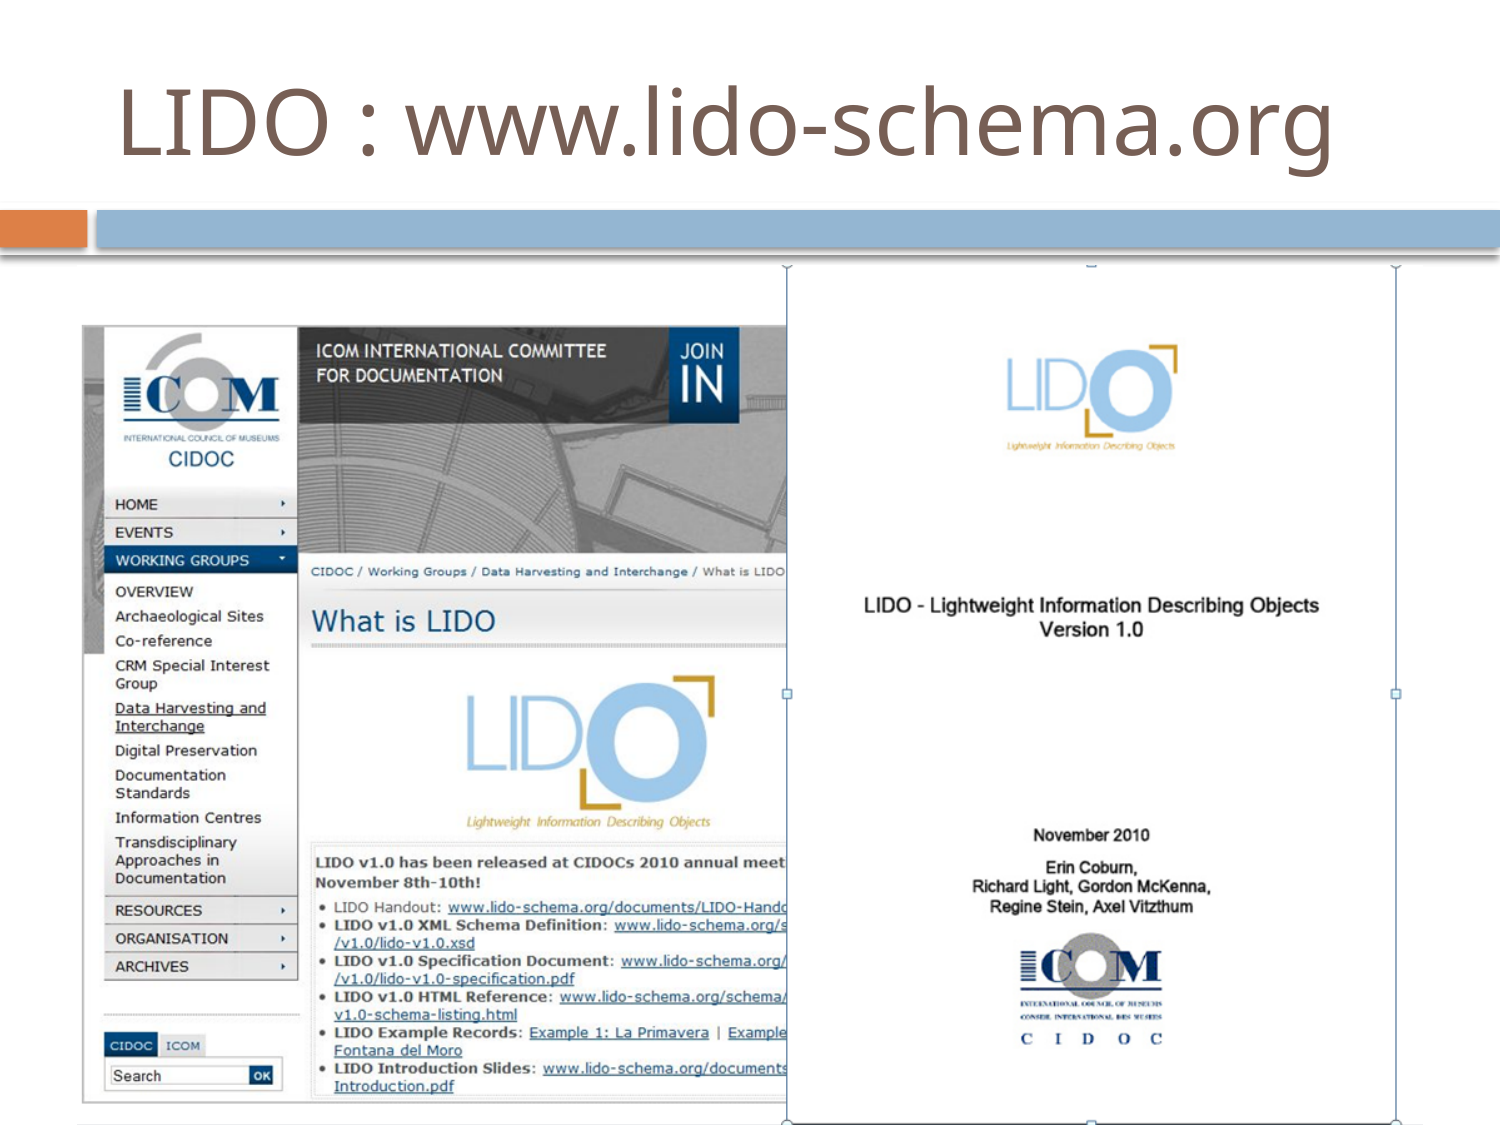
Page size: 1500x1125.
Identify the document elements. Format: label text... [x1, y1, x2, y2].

picture [77, 265, 1423, 1125]
title LIDO : www.lido-schema.org [100, 37, 1438, 200]
